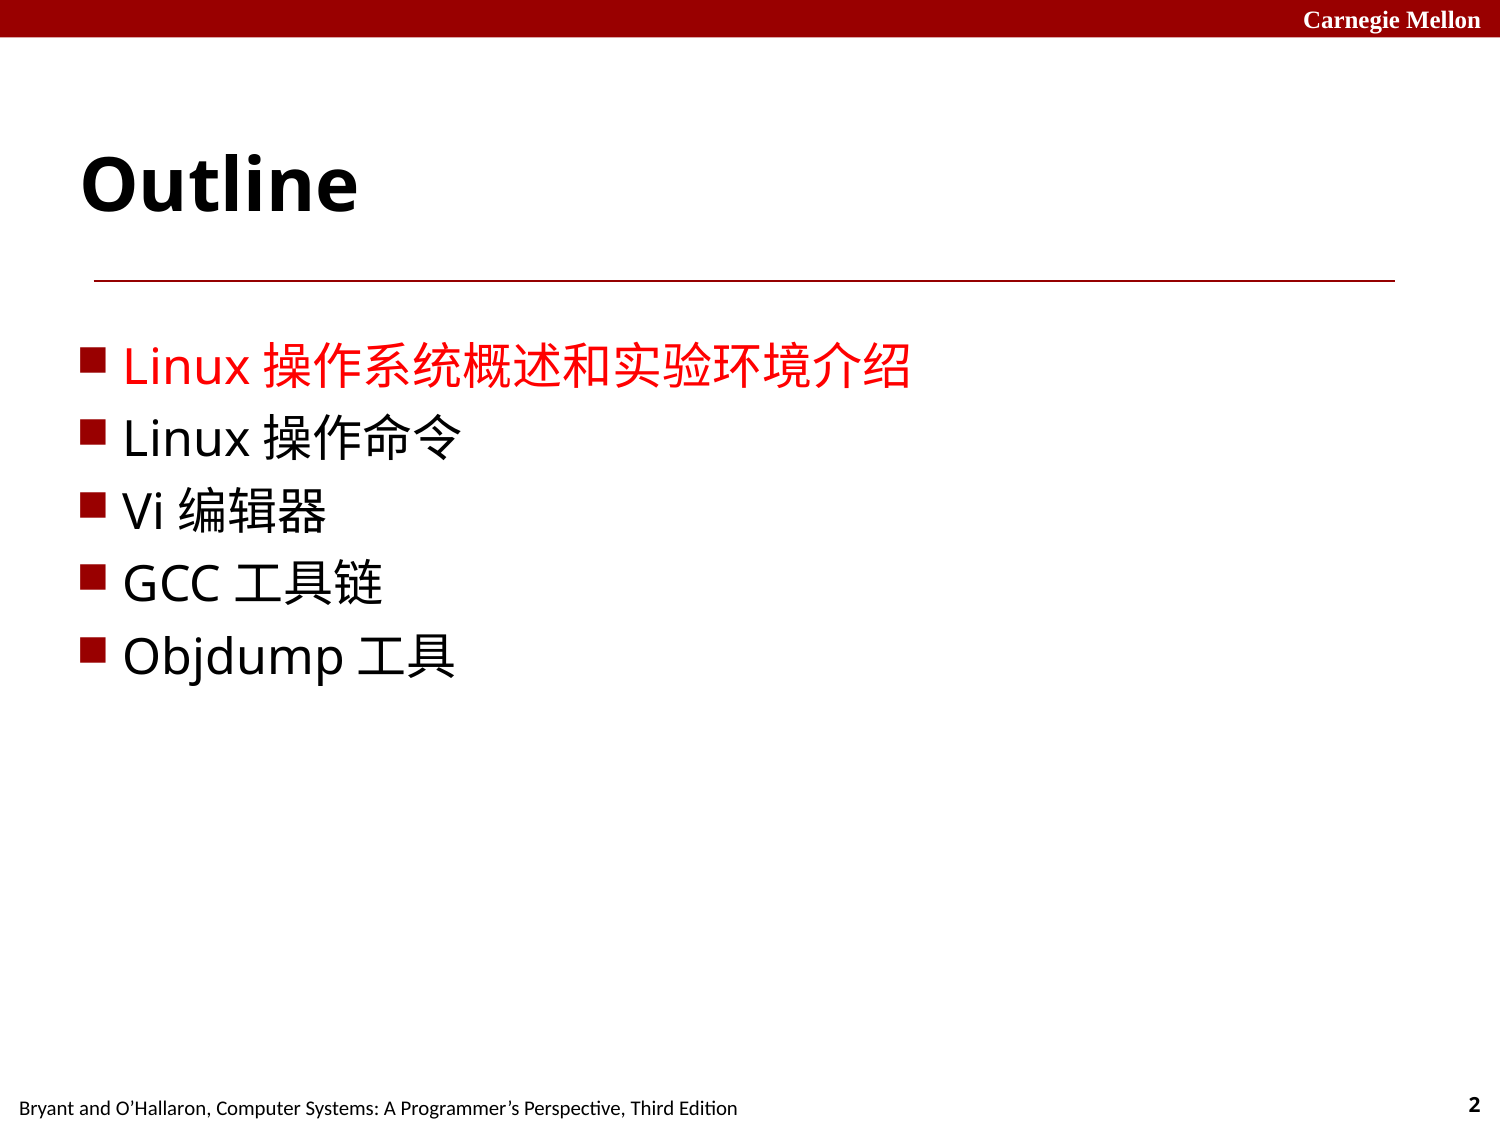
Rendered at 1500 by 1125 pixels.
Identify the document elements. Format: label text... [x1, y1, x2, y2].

list Linux操作系统概述和实验环境介绍 Linux操作命令 Vi编辑器 GCC工具链 Objdump工具 [74, 327, 1500, 836]
title Outline [72, 91, 1449, 271]
